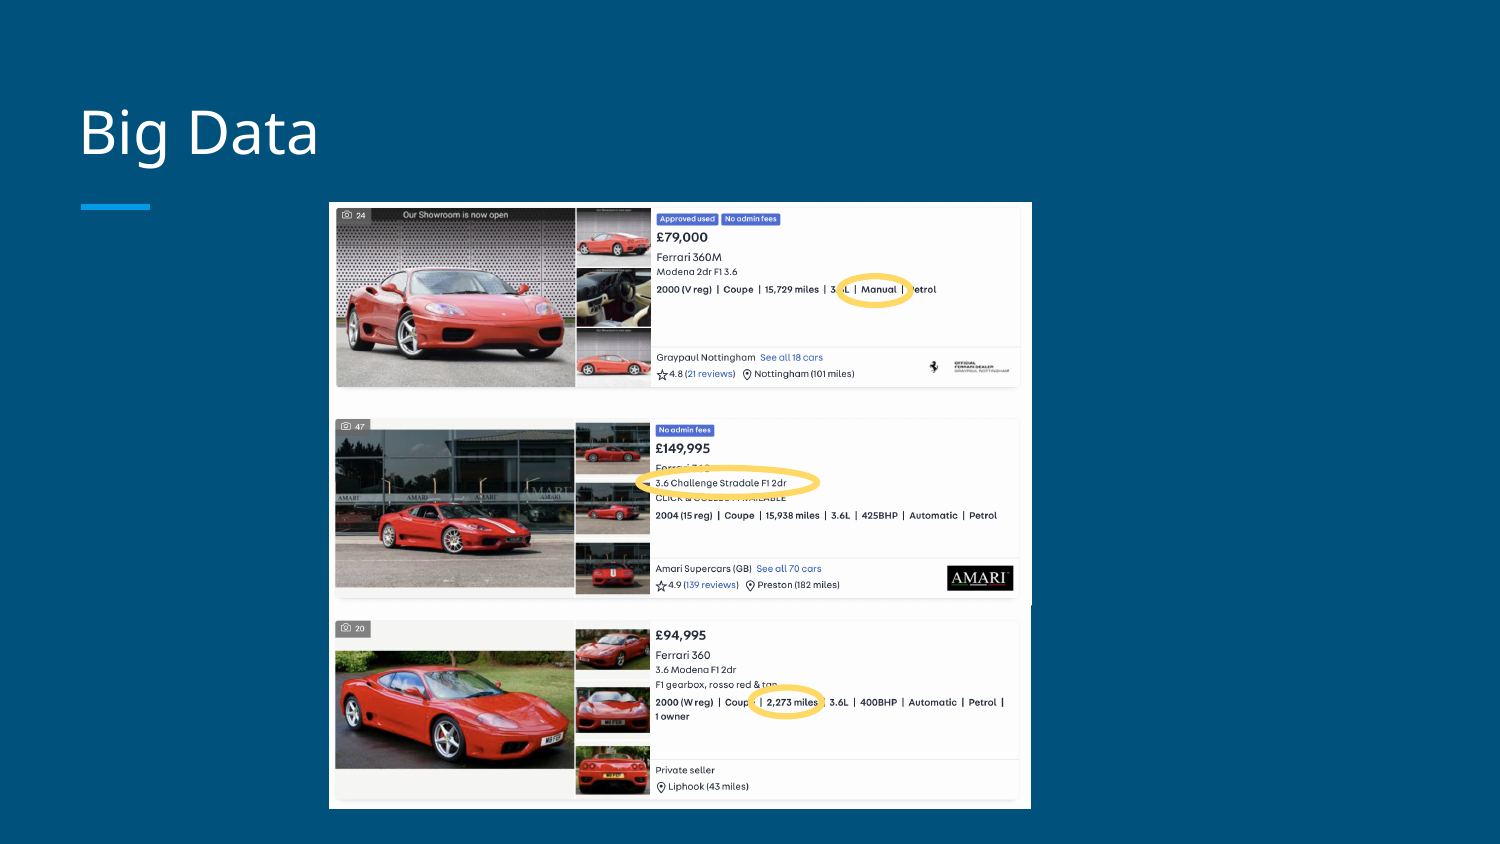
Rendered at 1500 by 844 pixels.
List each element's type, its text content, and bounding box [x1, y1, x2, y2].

picture [330, 203, 1031, 808]
title Big Data [63, 75, 1437, 188]
